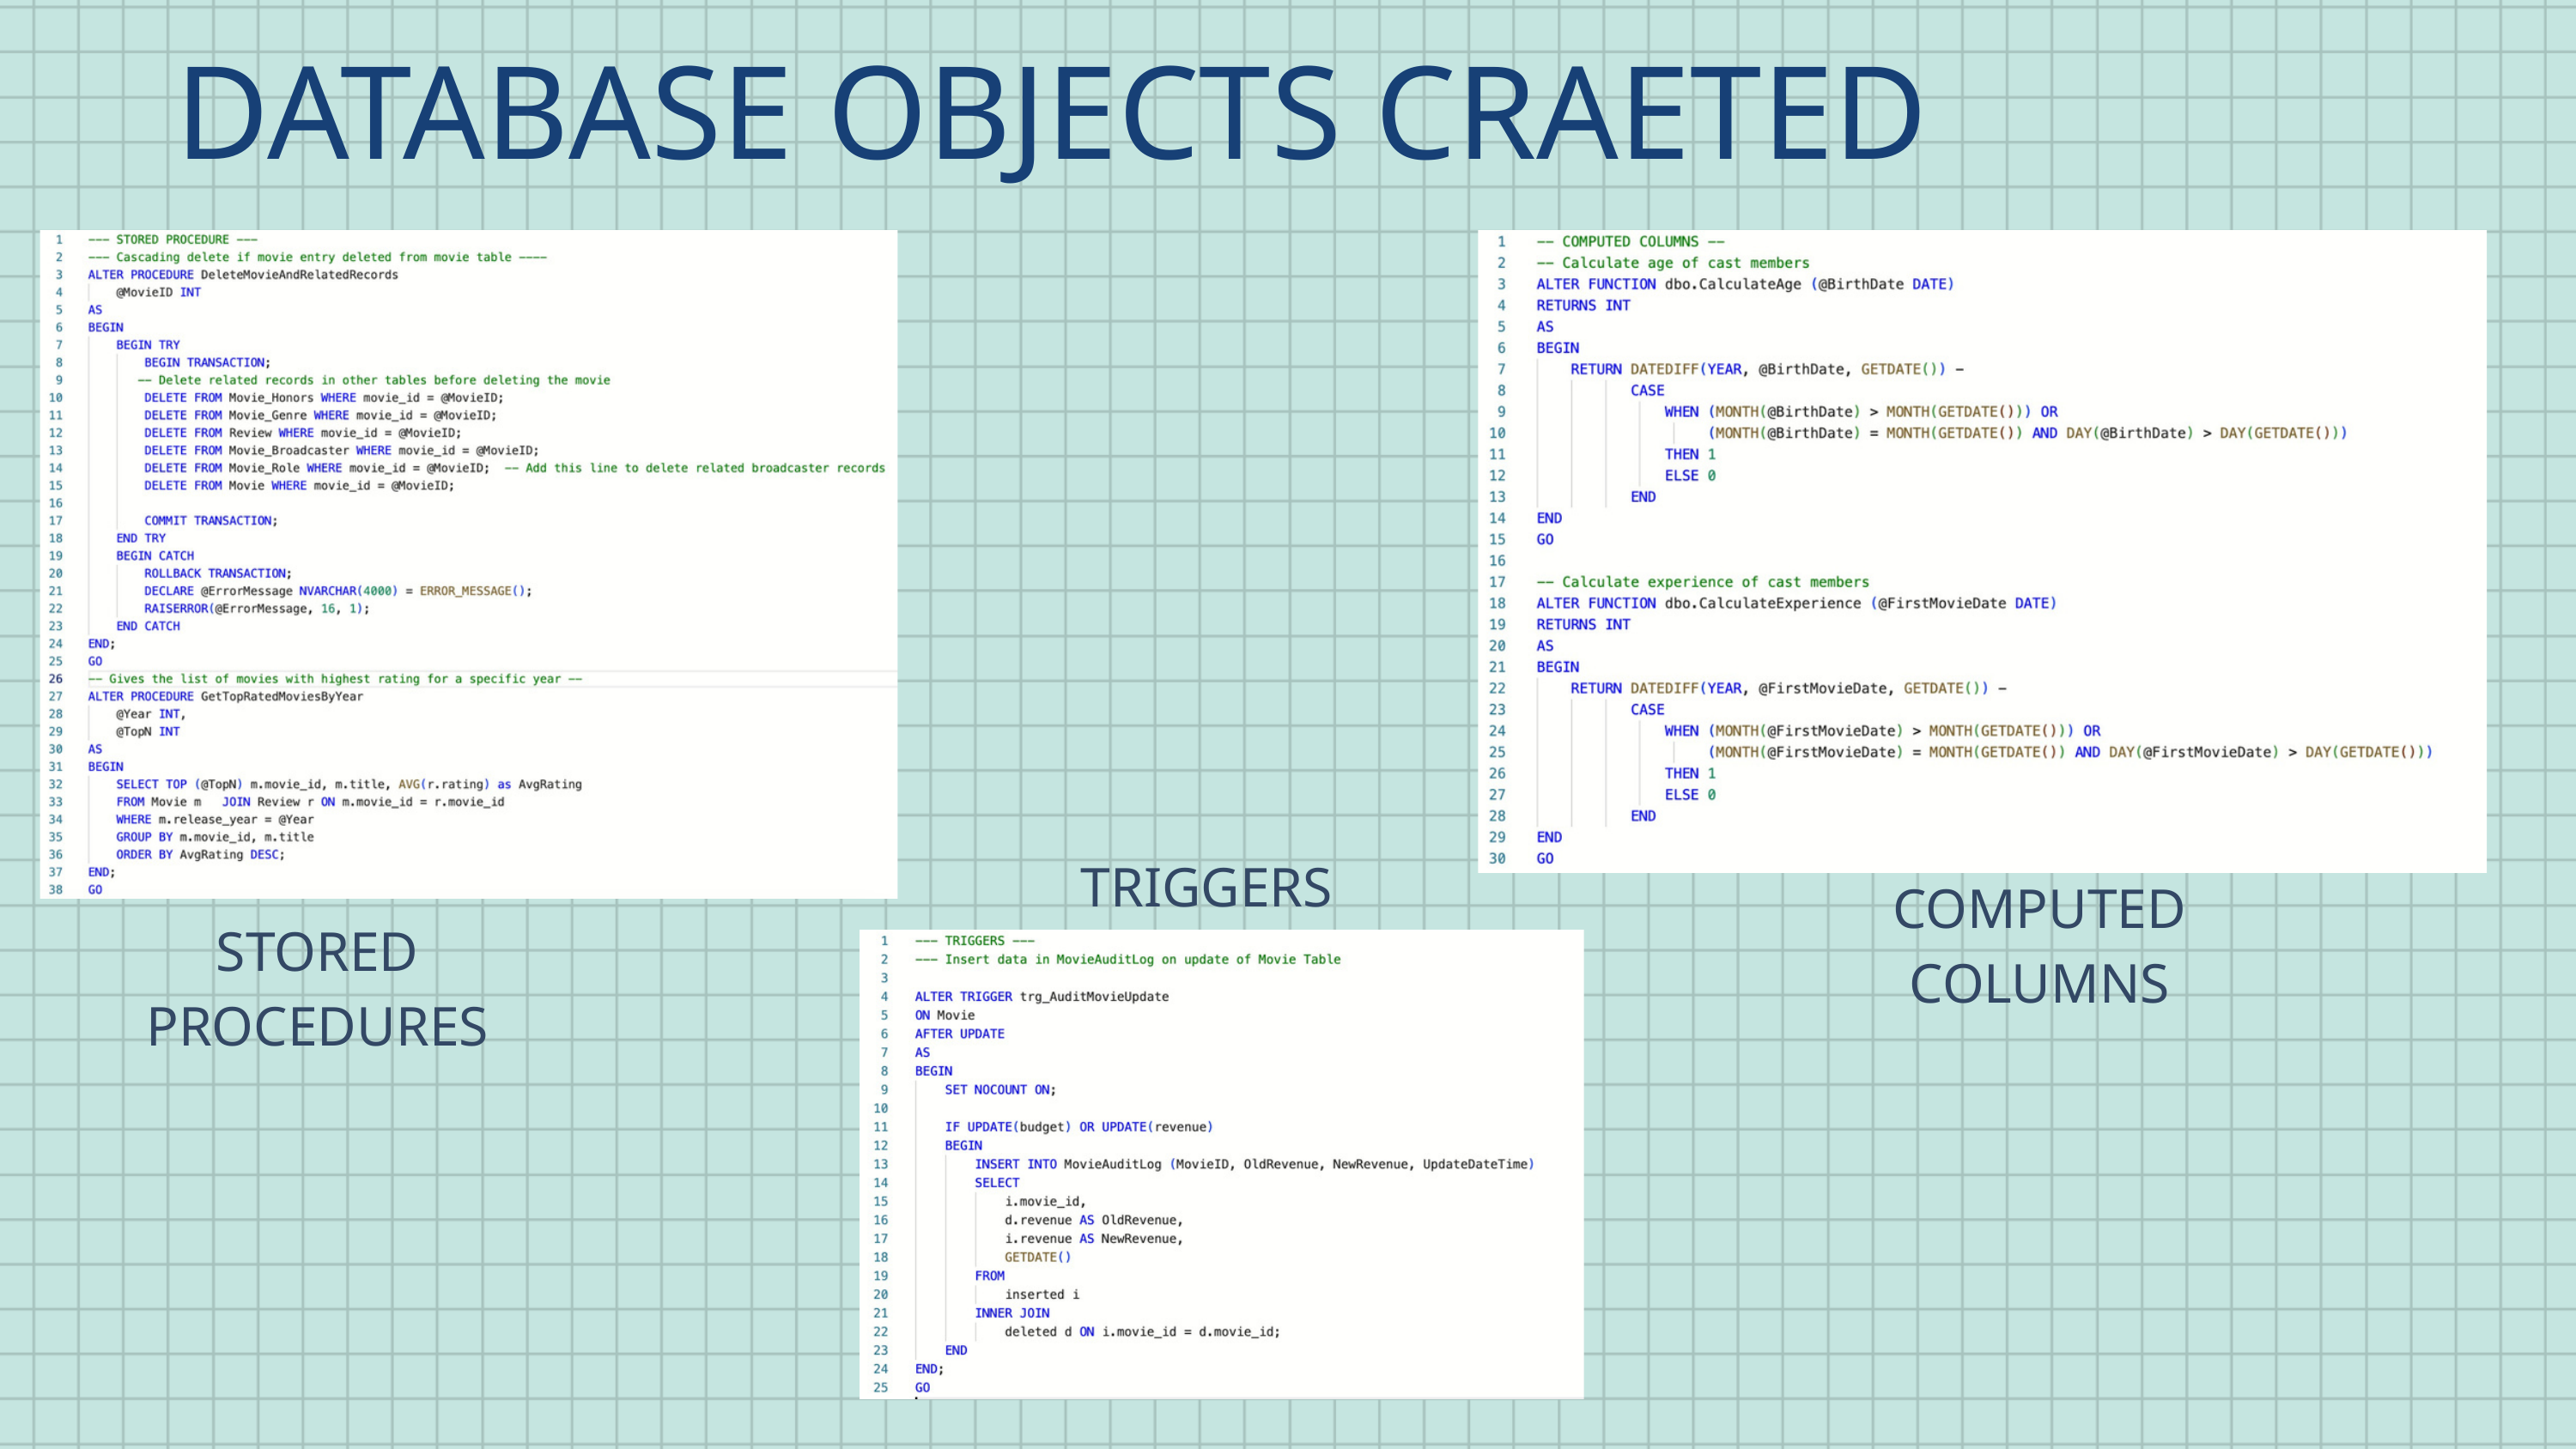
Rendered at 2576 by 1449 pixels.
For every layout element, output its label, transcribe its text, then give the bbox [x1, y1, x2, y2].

text_box COMPUTED COLUMNS [1765, 864, 2315, 1015]
text_box [39, 230, 898, 899]
text_box TRIGGERS [1078, 842, 1335, 918]
text_box [860, 930, 1584, 1399]
text_box [1478, 230, 2488, 874]
text_box [0, 0, 2576, 1449]
text_box STORED PROCEDURES [39, 906, 596, 1058]
text_box DATABASE OBJECTS CRAETED [175, 30, 2463, 185]
